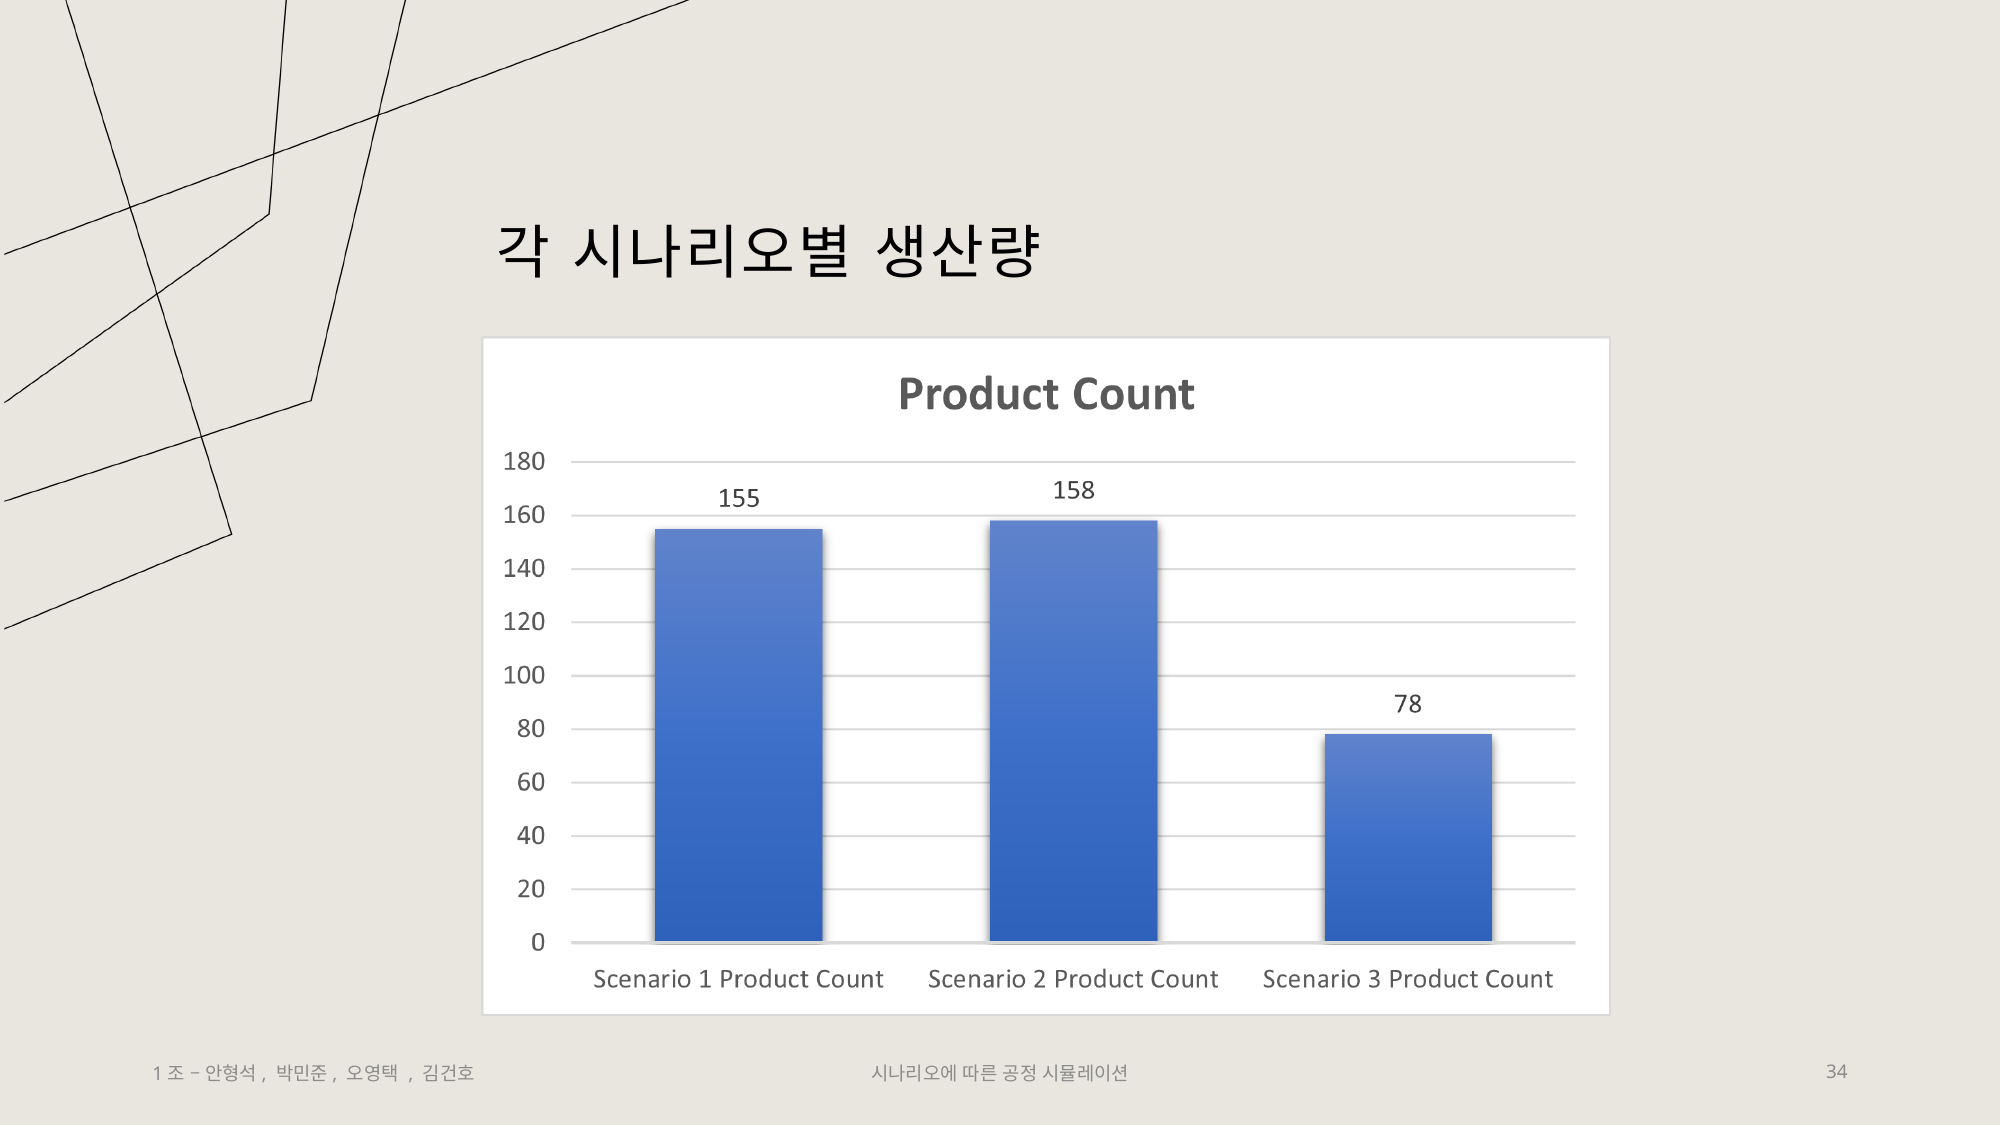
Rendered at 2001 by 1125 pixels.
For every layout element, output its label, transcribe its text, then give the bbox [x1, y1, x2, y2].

footer 시나리오에 따른 공정 시뮬레이션 [662, 1042, 1338, 1103]
slide_number 1조 – 안형석, 박민준, 오영택 , 김건호 [137, 1042, 588, 1103]
slide_number 34 [1412, 1042, 1863, 1103]
title 각 시나리오별 생산량 [481, 146, 1863, 364]
picture [4, 0, 1611, 1016]
